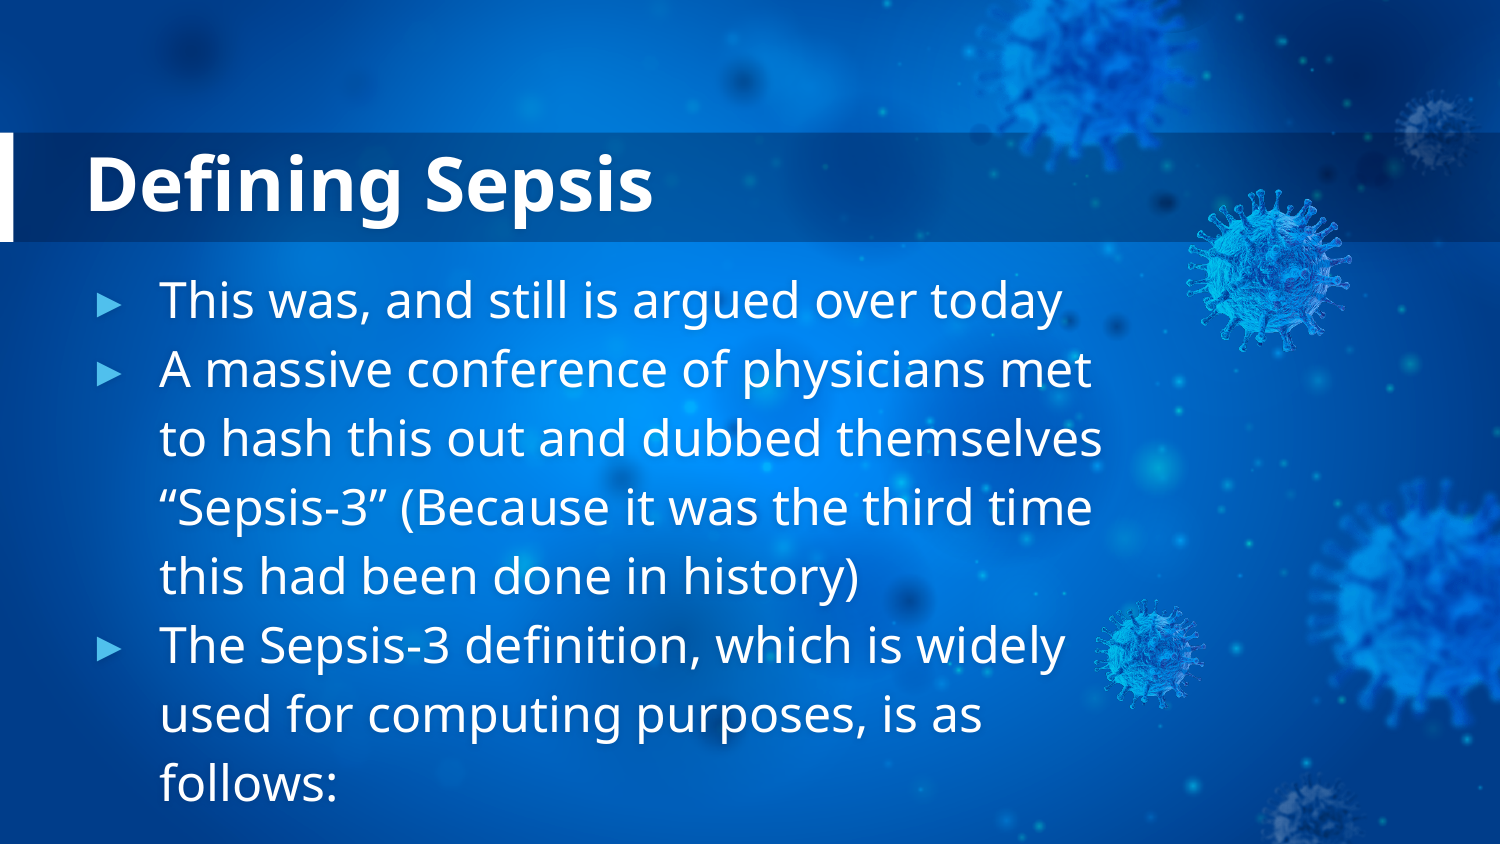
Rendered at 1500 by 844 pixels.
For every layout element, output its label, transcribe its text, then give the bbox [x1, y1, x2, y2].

picture [0, 0, 1500, 844]
title Defining Sepsis [84, 132, 1130, 242]
list This was, and still is argued over today A massive conference of physicians met to hash this out and dubbed themselves “Sepsis-3” (Because it was the third time this had been done in history) The Sepsis-3 definition, which is widely used for computing purposes, is as follows: [84, 259, 1130, 808]
